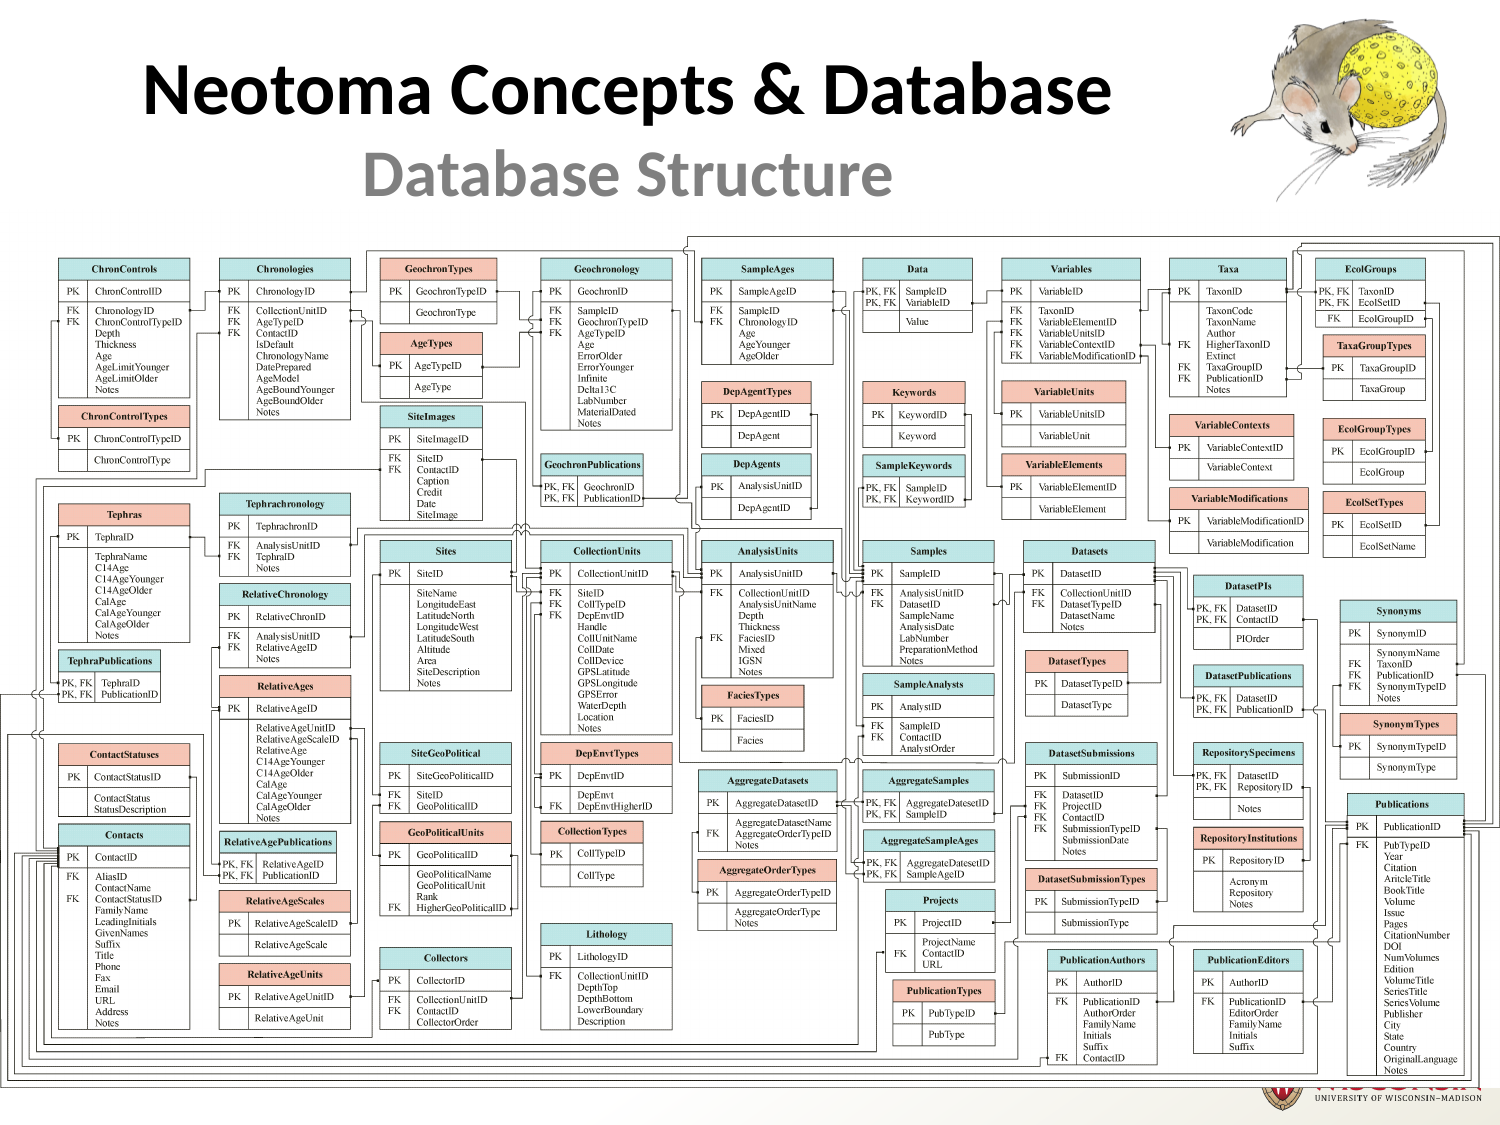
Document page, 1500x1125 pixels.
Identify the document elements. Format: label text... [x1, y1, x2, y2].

text_box Neotoma Concepts & Database Database Structure [128, 32, 1129, 208]
picture [0, 0, 1500, 1111]
